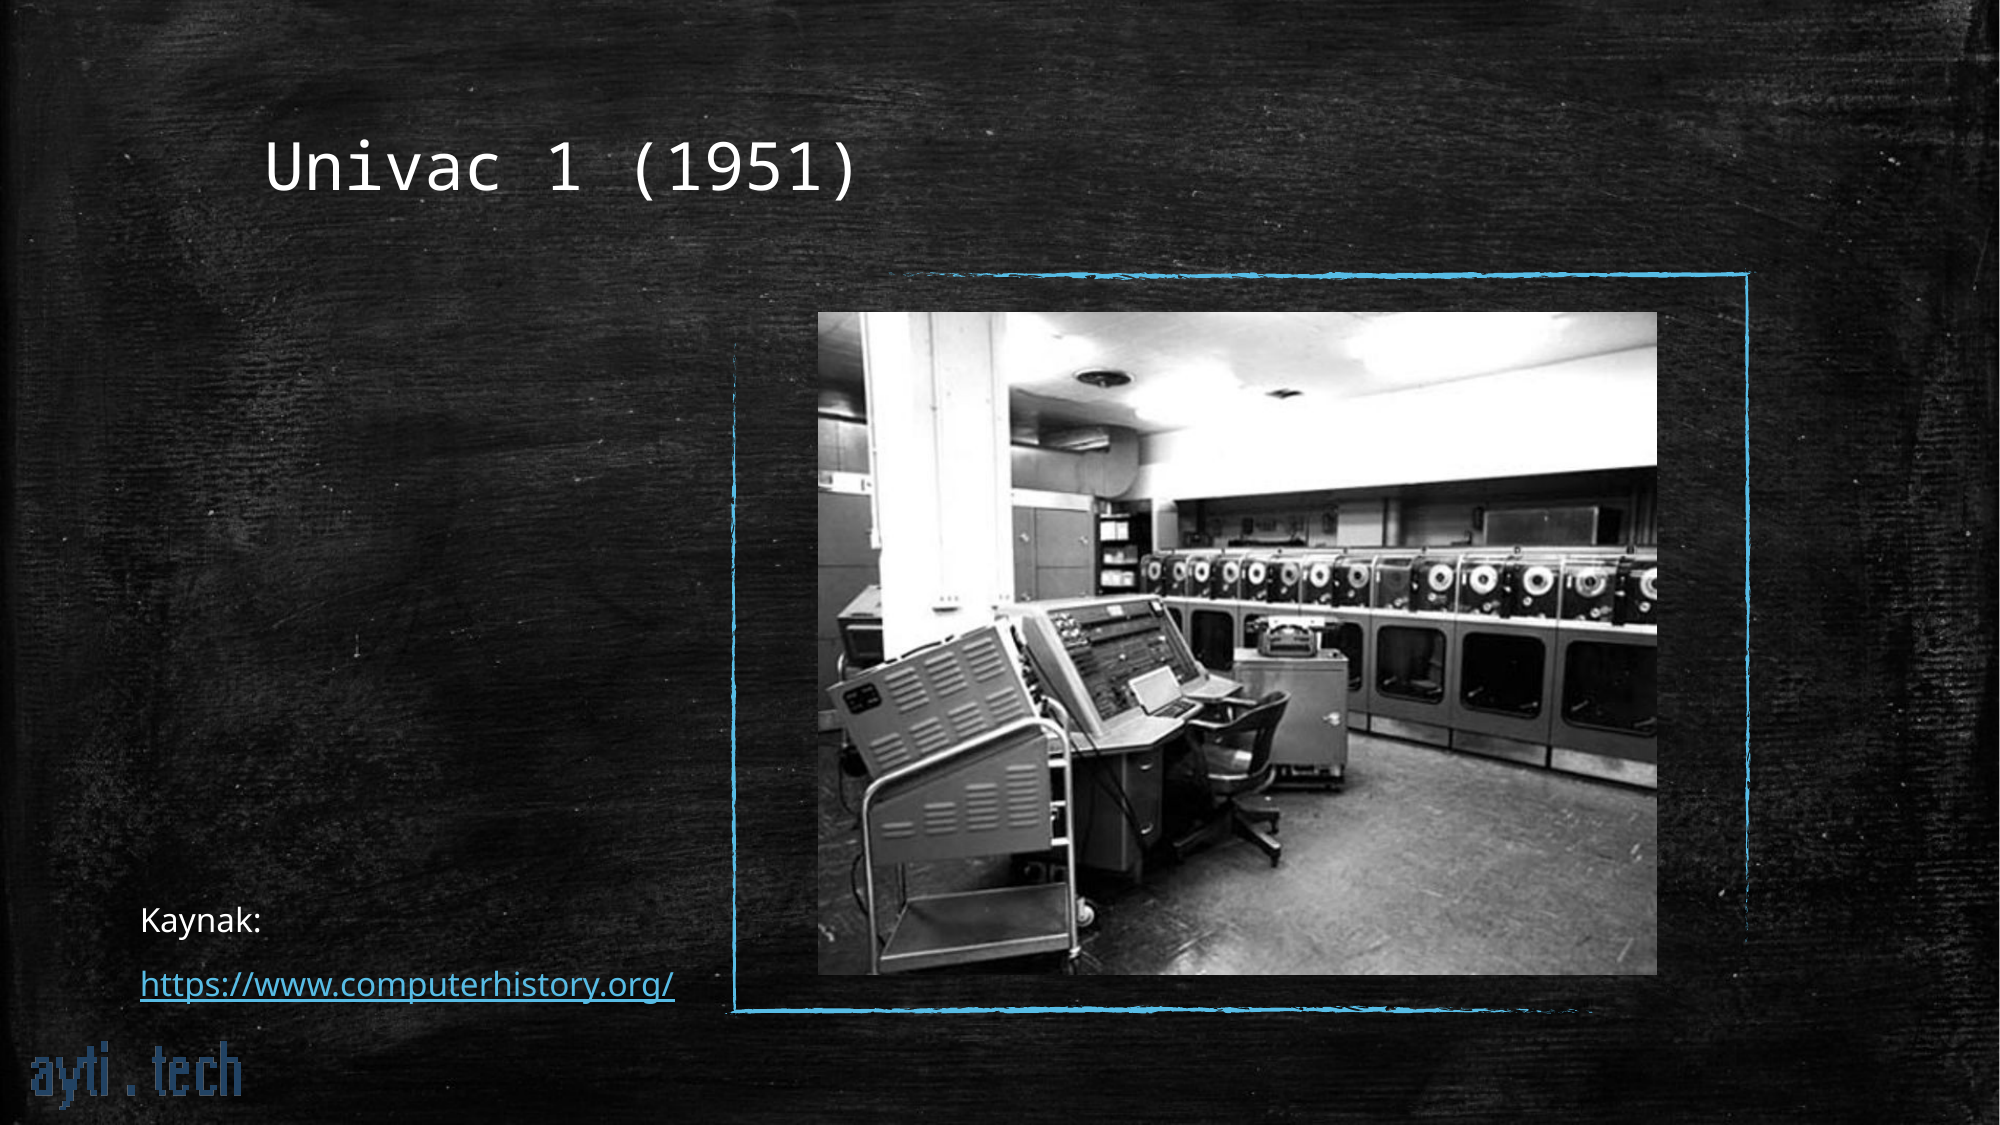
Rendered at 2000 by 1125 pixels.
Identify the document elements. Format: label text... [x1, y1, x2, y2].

title Univac 1 (1951) [249, 45, 1750, 213]
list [818, 312, 1657, 975]
picture [24, 1035, 250, 1113]
list Kaynak: https://www.computerhistory.org/ [124, 562, 700, 1013]
